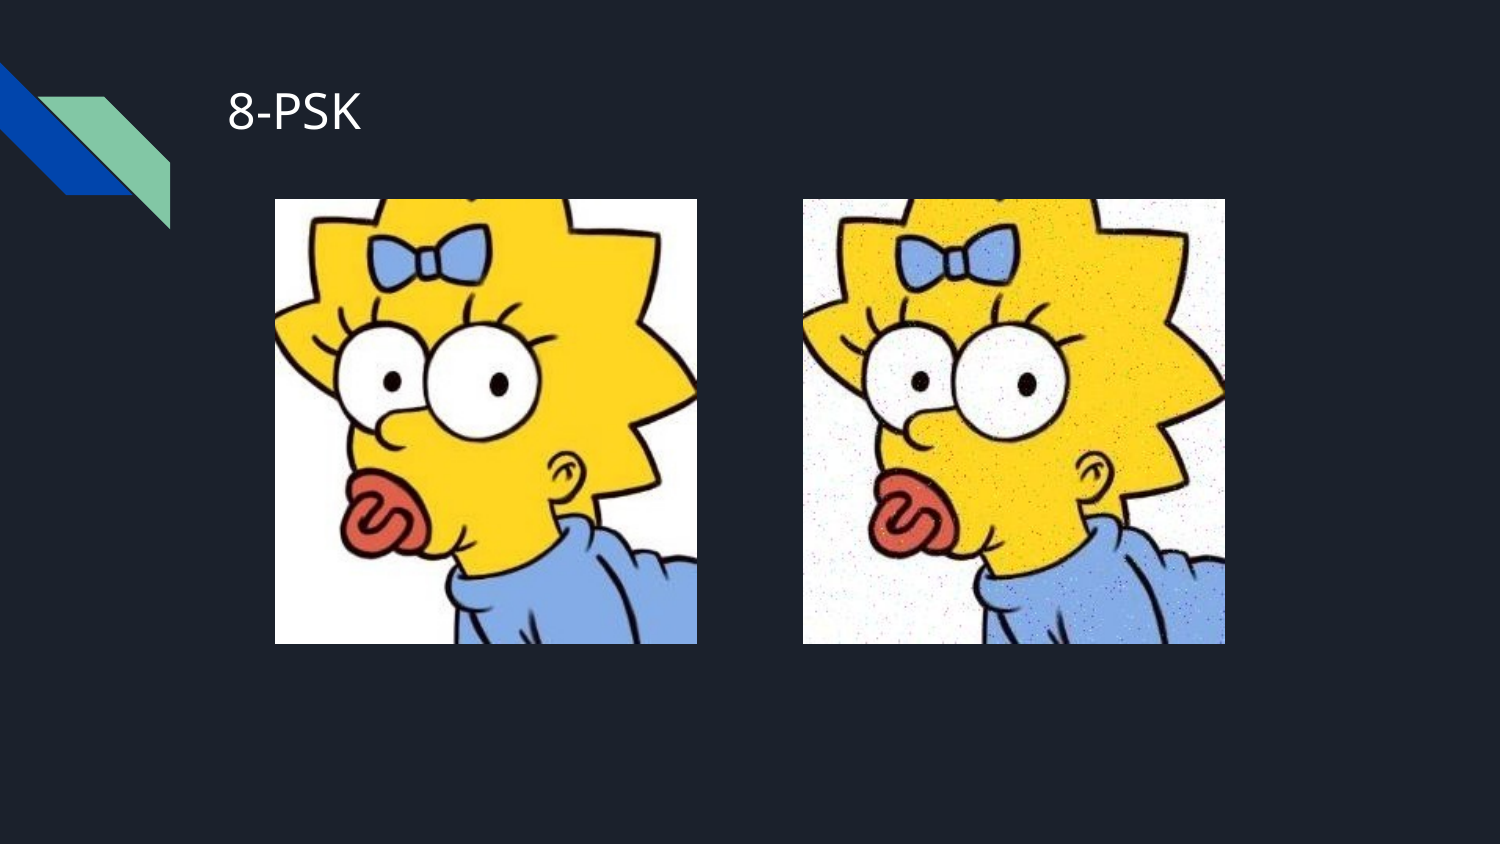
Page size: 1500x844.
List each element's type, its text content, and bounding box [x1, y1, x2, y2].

title 8-PSK [212, 64, 1368, 215]
picture [275, 199, 697, 644]
picture [803, 199, 1225, 644]
